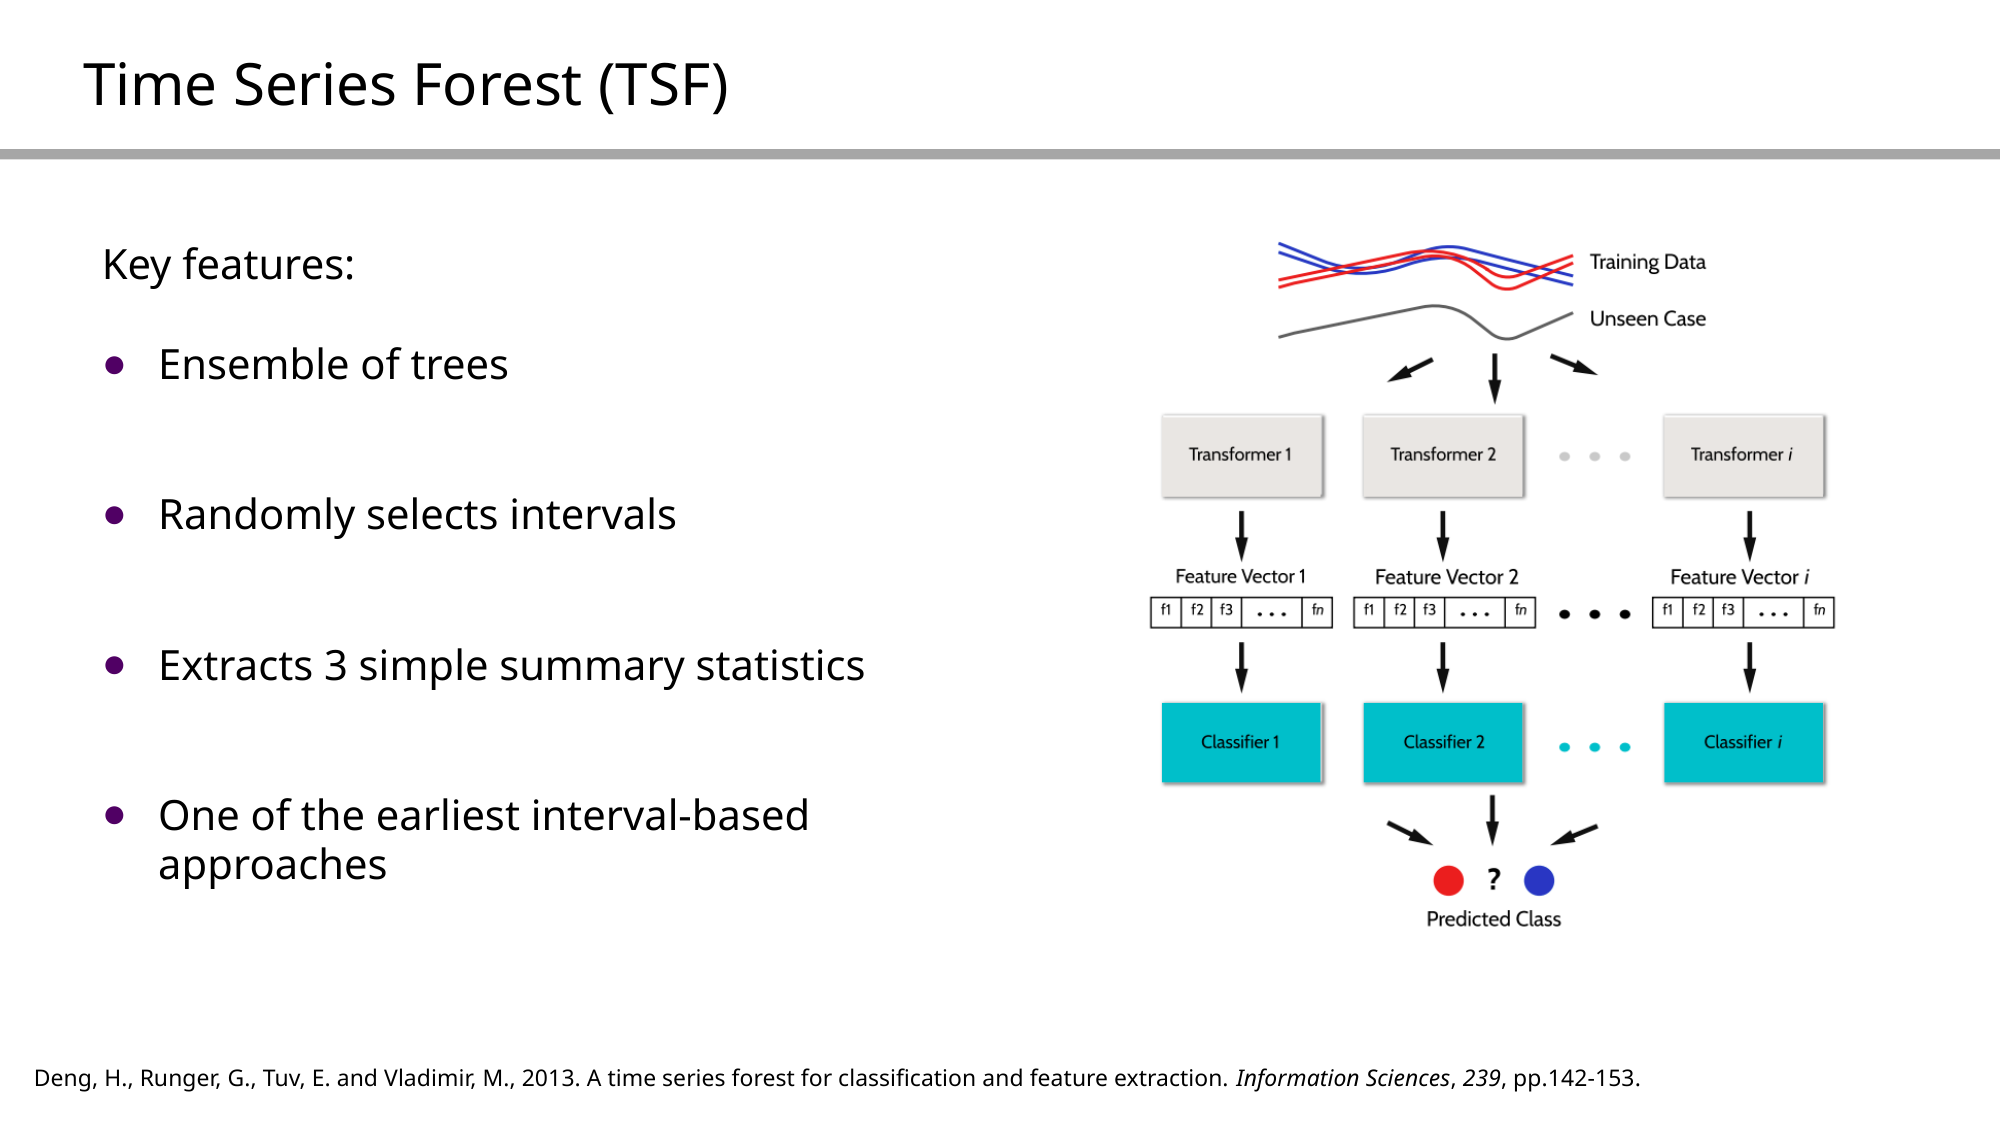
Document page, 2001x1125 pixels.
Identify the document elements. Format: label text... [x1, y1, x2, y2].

title Time Series Forest (TSF) [68, 31, 1932, 128]
text_box Deng, H., Runger, G., Tuv, E. and Vladimir, M., 2013. A time series forest for classification and feature extraction. Information Sciences, 239, pp.142-153. [0, 1048, 2000, 1120]
picture [1093, 205, 1893, 971]
list Key features: Ensemble of trees Randomly selects intervals Extracts 3 simple summary statistics One of the earliest interval-based approaches [68, 223, 1000, 971]
